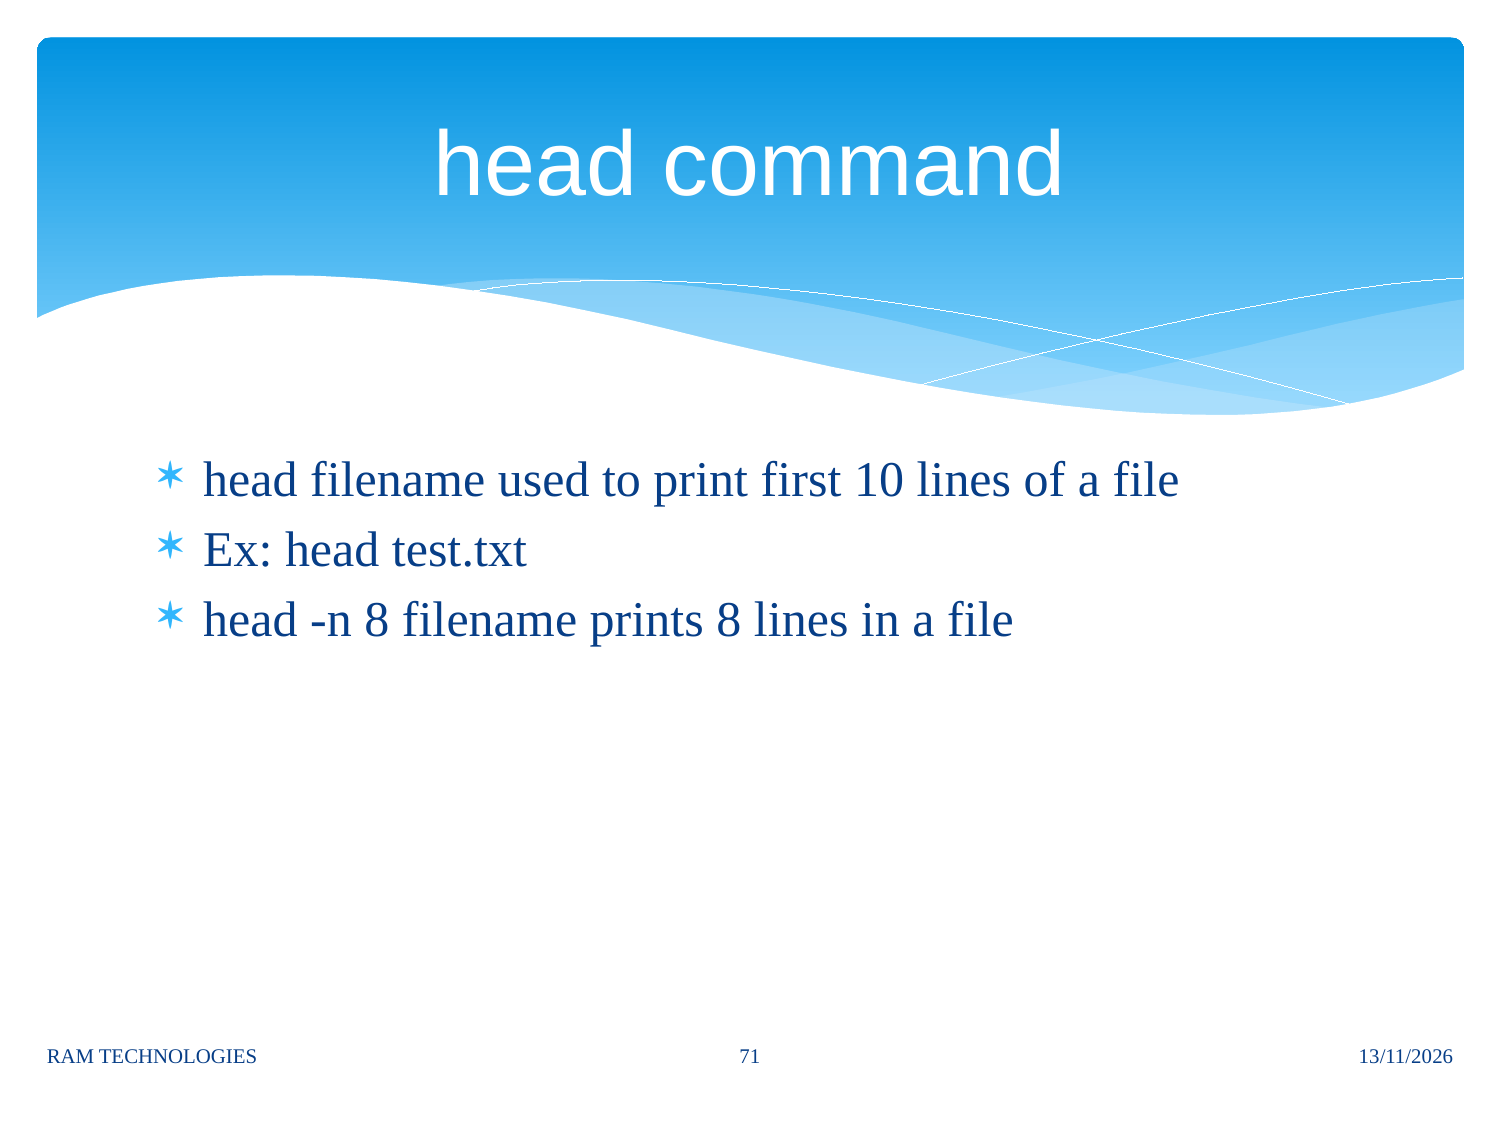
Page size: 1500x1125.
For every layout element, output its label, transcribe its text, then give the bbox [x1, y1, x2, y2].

title head command [75, 55, 1425, 261]
list head filename used to print first 10 lines of a file Ex: head test.txt head -n 8 filename prints 8 lines in a file [143, 438, 1359, 1005]
slide_number 71 [654, 1025, 846, 1086]
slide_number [847, 1025, 1469, 1086]
footer RAM TECHNOLOGIES [31, 1025, 653, 1086]
